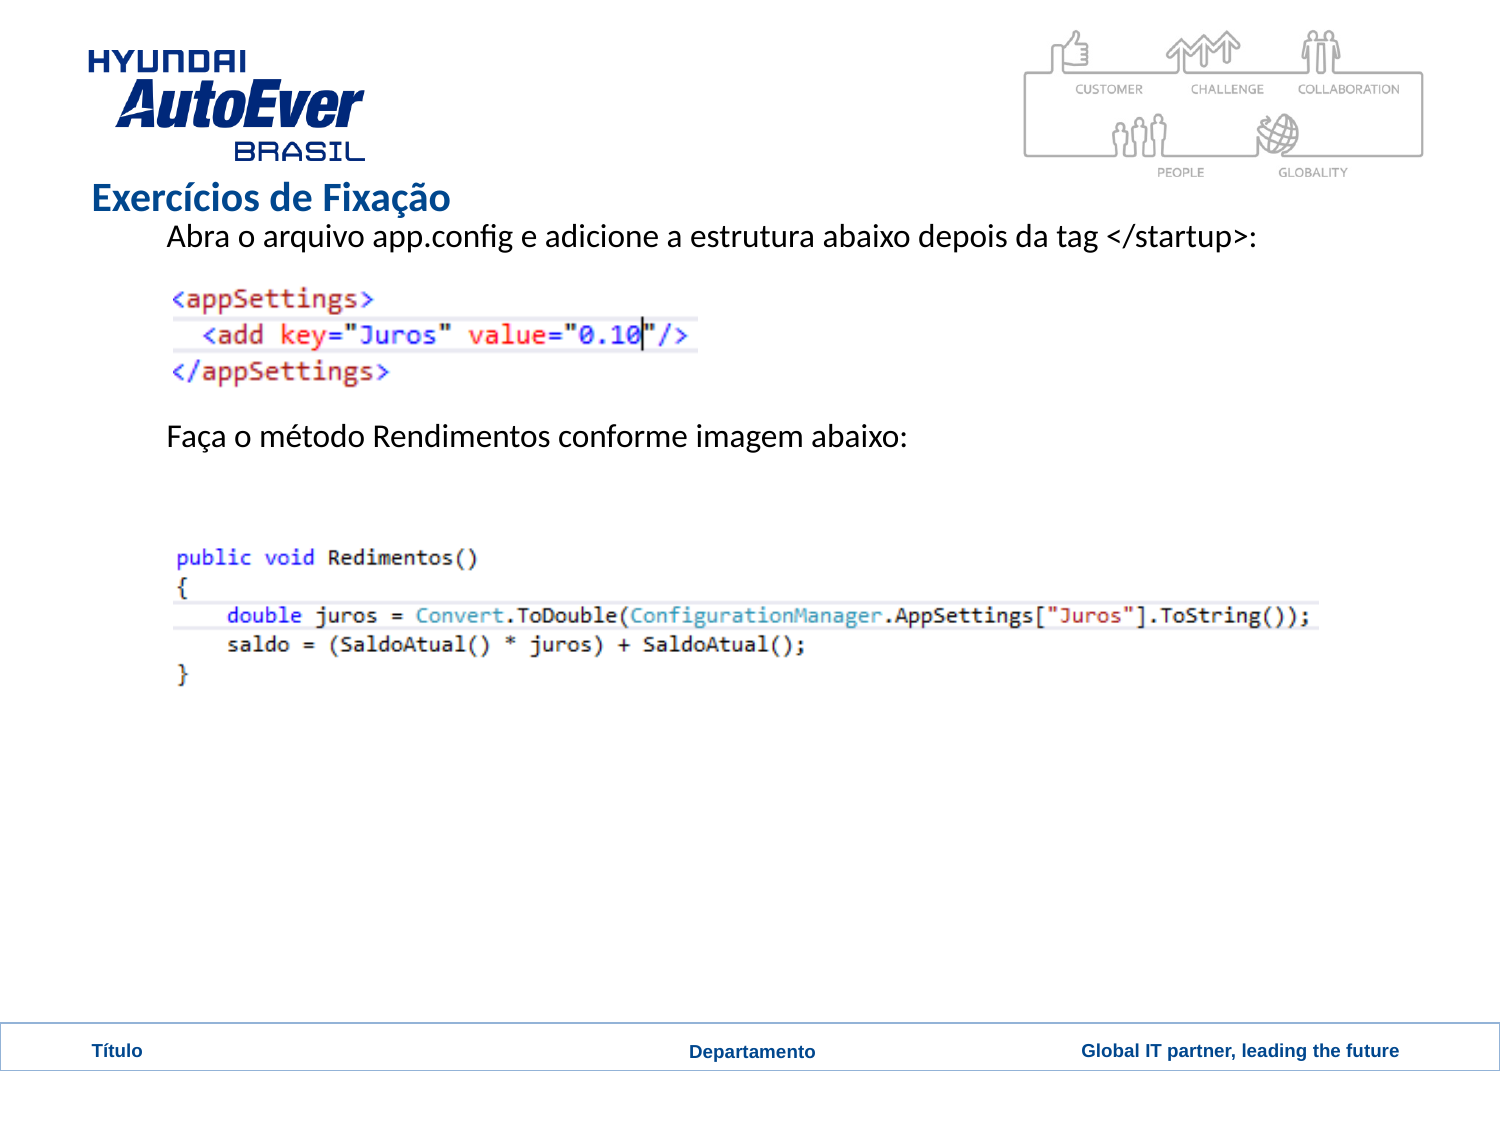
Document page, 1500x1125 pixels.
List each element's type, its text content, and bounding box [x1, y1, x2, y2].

picture [88, 50, 349, 78]
picture [1022, 23, 1424, 185]
picture [173, 281, 698, 392]
picture [115, 79, 365, 161]
list Abra o arquivo app.config e adicione a estrutura abaixo depois da tag </startup>: Faça o método Rendimentos conforme imagem abaixo: [76, 207, 1400, 1009]
picture [173, 538, 1320, 699]
title Exercícios de Fixação [76, 169, 999, 207]
